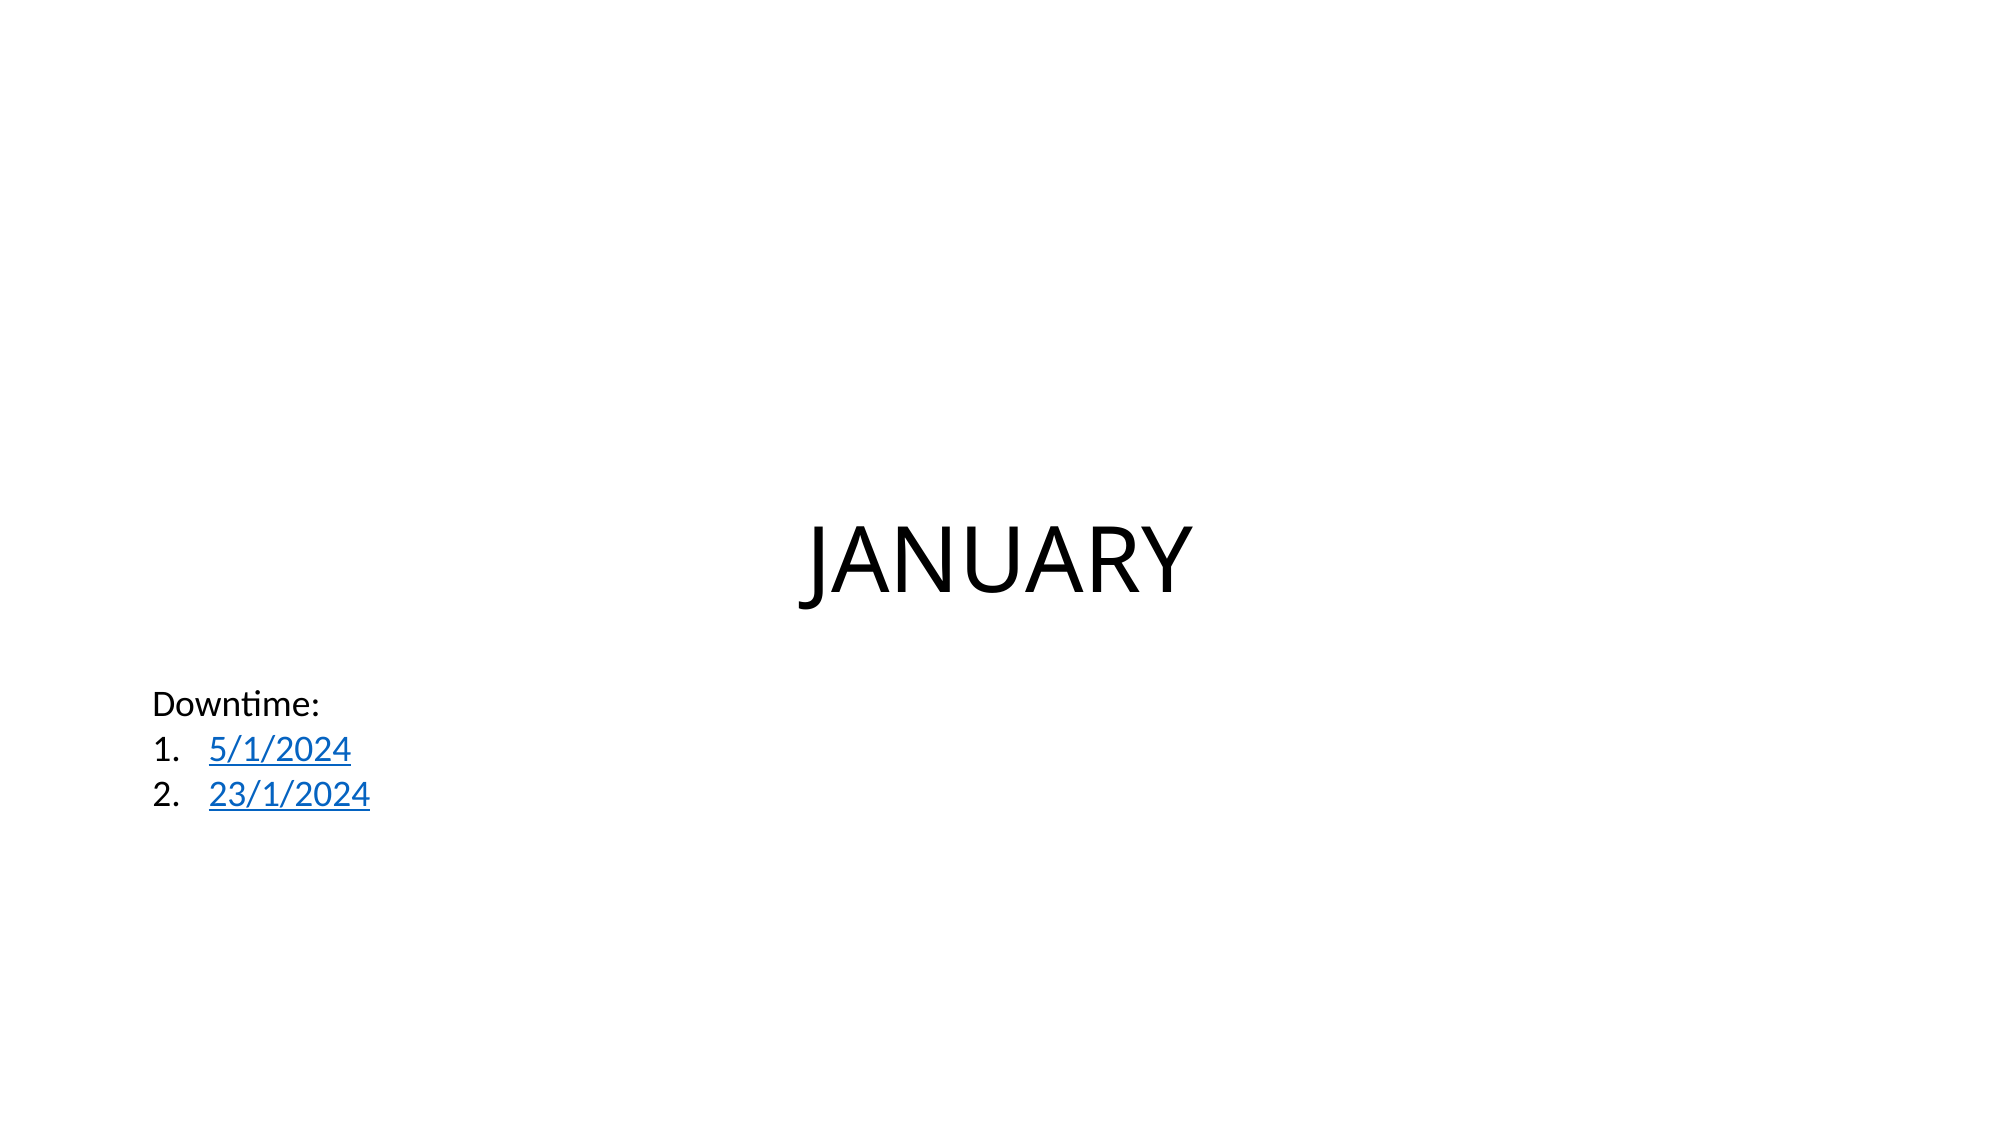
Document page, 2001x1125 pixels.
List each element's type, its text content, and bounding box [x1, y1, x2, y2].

text_box Downtime: 5/1/2024 23/1/2024 [137, 671, 536, 866]
title JANUARY [789, 453, 1211, 672]
